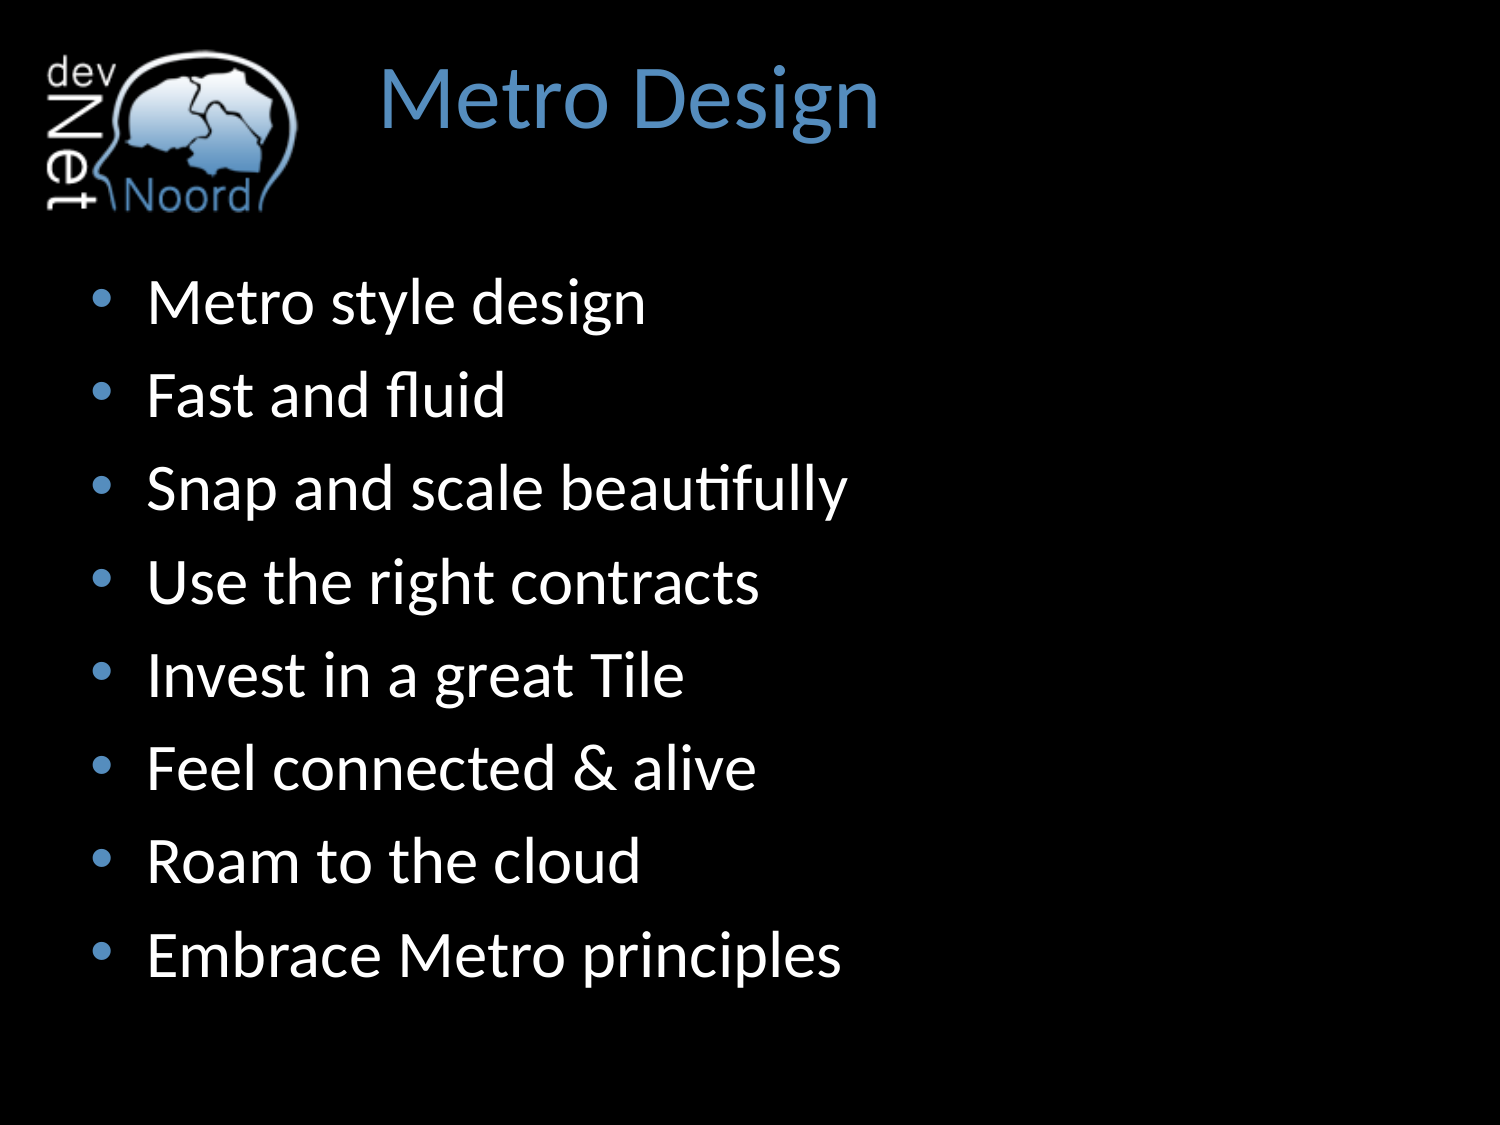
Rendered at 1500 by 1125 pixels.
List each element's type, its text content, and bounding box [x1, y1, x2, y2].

title Metro Design [362, 29, 1425, 205]
picture [24, 30, 313, 238]
list Metro style design Fast and fluid Snap and scale beautifully Use the right contracts Invest in a great Tile Feel connected & alive Roam to the cloud Embrace Metro principles [75, 249, 1425, 1063]
